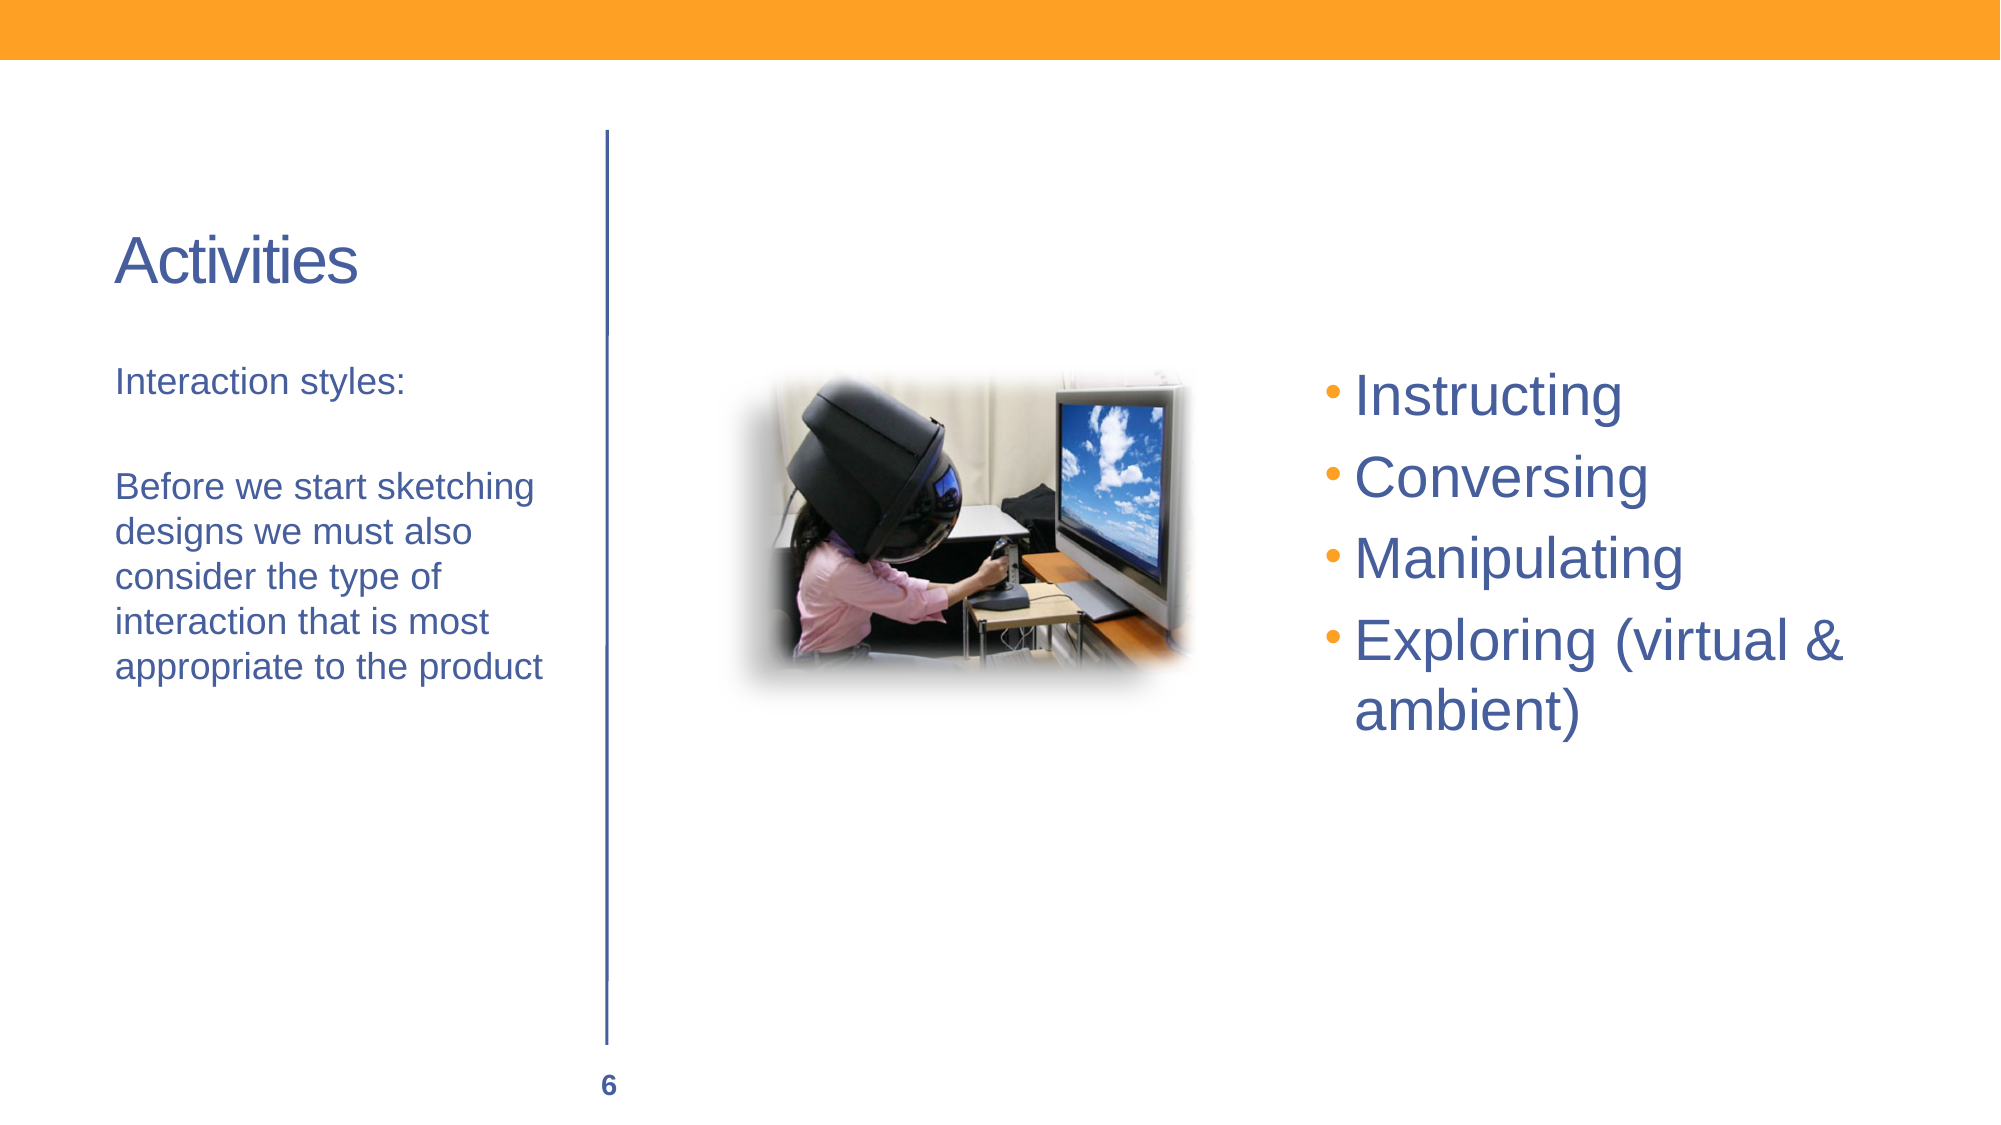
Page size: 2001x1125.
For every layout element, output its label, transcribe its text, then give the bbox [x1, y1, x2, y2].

slide_number 6 [492, 1056, 727, 1111]
picture [762, 364, 1199, 677]
list Interaction styles: Before we start sketching designs we must also consider the type of interaction that is most appropriate to the product [99, 349, 568, 1046]
list Instructing Conversing Manipulating Exploring (virtual & ambient) [1264, 349, 1973, 761]
title Activities [99, 97, 568, 305]
